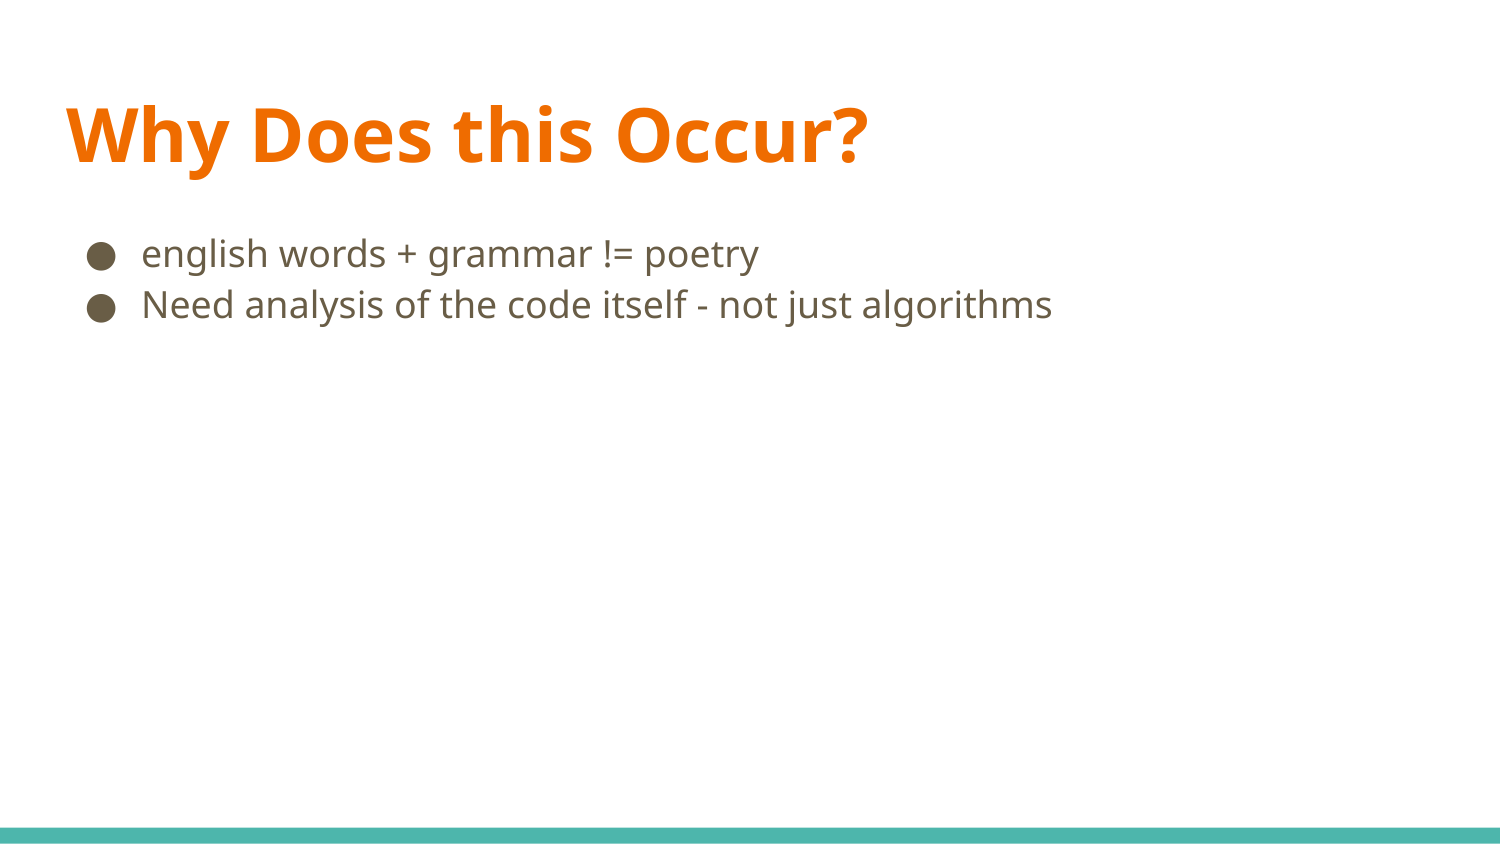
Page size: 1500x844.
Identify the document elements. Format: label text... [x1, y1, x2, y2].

title Why Does this Occur? [51, 72, 1449, 189]
list english words + grammar != poetry Need analysis of the code itself - not just algorithms [51, 207, 1449, 750]
